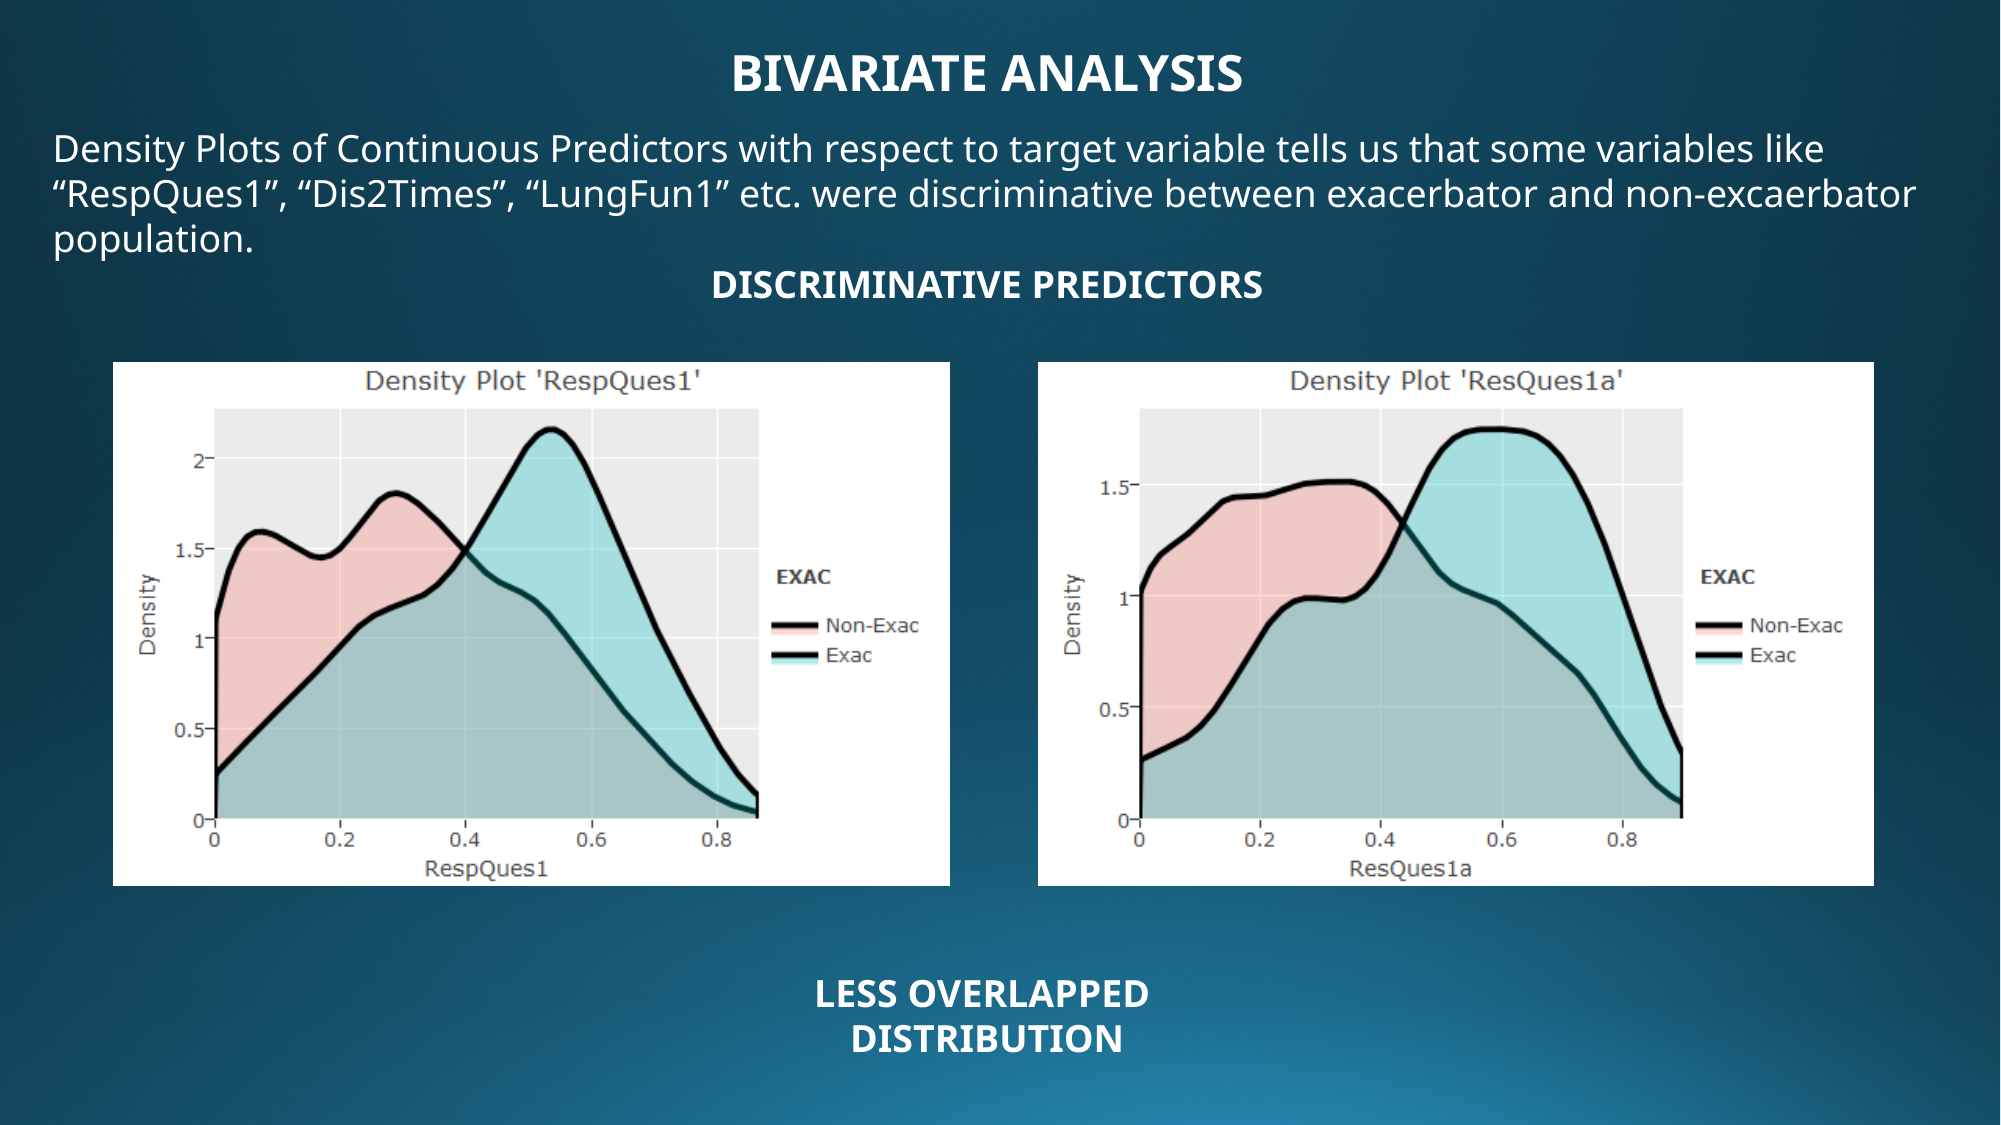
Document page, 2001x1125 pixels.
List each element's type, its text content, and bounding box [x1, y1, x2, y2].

text_box DISCRIMINATIVE PREDICTORS [691, 254, 1283, 314]
text_box LESS OVERLAPPED DISTRIBUTION [691, 962, 1283, 1068]
text_box Density Plots of Continuous Predictors with respect to target variable tells us that some variables like “RespQues1”, “Dis2Times”, “LungFun1” etc. were discriminative between exacerbator and non-excaerbator population. [37, 117, 1944, 268]
text_box BIVARIATE ANALYSIS [691, 34, 1283, 110]
picture [0, 0, 2001, 1125]
